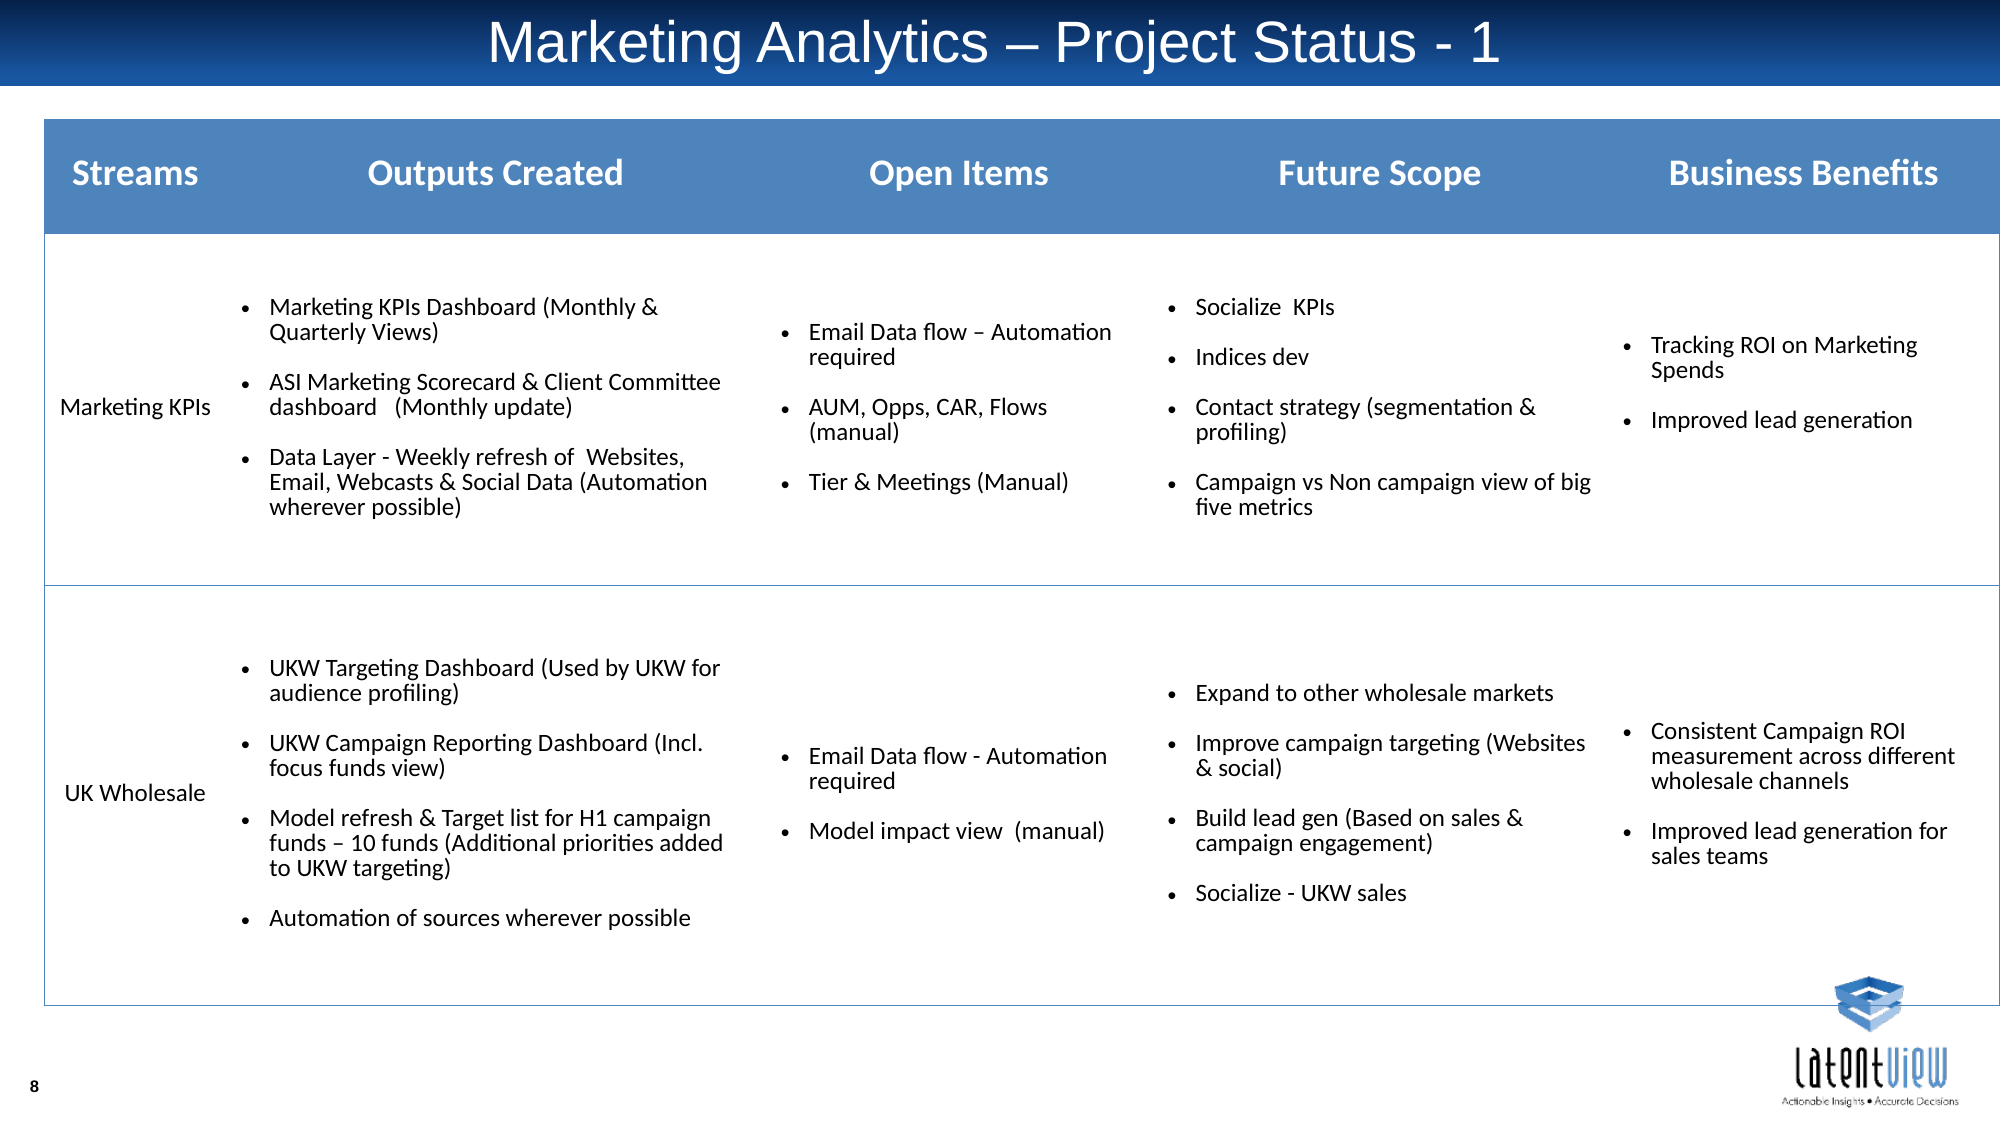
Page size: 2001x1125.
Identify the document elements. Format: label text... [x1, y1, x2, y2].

table_cell Socialize KPIs Indices dev Contact strategy (segmentation & profiling) Campaign vs Non campaign view of big five metrics [1153, 234, 1608, 585]
table_cell Marketing KPIs Dashboard (Monthly & Quarterly Views) ASI Marketing Scorecard & Client Committee dashboard (Monthly update) Data Layer - Weekly refresh of Websites, Email, Webcasts & Social Data (Automation wherever possible) [226, 234, 766, 585]
table_cell Email Data flow - Automation required Model impact view (manual) [766, 586, 1153, 1005]
table_cell UK Wholesale [45, 586, 226, 1005]
table_header Business Benefits [1608, 120, 1999, 233]
title Marketing Analytics – Project Status - 1 [98, 9, 1894, 77]
table_cell Expand to other wholesale markets Improve campaign targeting (Websites & social) Build lead gen (Based on sales & campaign engagement) Socialize - UKW sales [1153, 586, 1608, 1005]
table_cell Tracking ROI on Marketing Spends Improved lead generation [1608, 234, 1999, 585]
table_header Outputs Created [226, 120, 766, 233]
table_cell Marketing KPIs [45, 234, 226, 585]
table_header Streams [45, 120, 226, 233]
picture [1754, 1006, 1988, 1125]
table_header Open Items [766, 120, 1153, 233]
table_cell UKW Targeting Dashboard (Used by UKW for audience profiling) UKW Campaign Reporting Dashboard (Incl. focus funds view) Model refresh & Target list for H1 campaign funds – 10 funds (Additional priorities added to UKW targeting) Automation of sources wherever possible [226, 586, 766, 1005]
table_cell Consistent Campaign ROI measurement across different wholesale channels Improved lead generation for sales teams [1608, 586, 1999, 1005]
table_header Future Scope [1153, 120, 1608, 233]
table_cell Email Data flow – Automation required AUM, Opps, CAR, Flows (manual) Tier & Meetings (Manual) [766, 234, 1153, 585]
